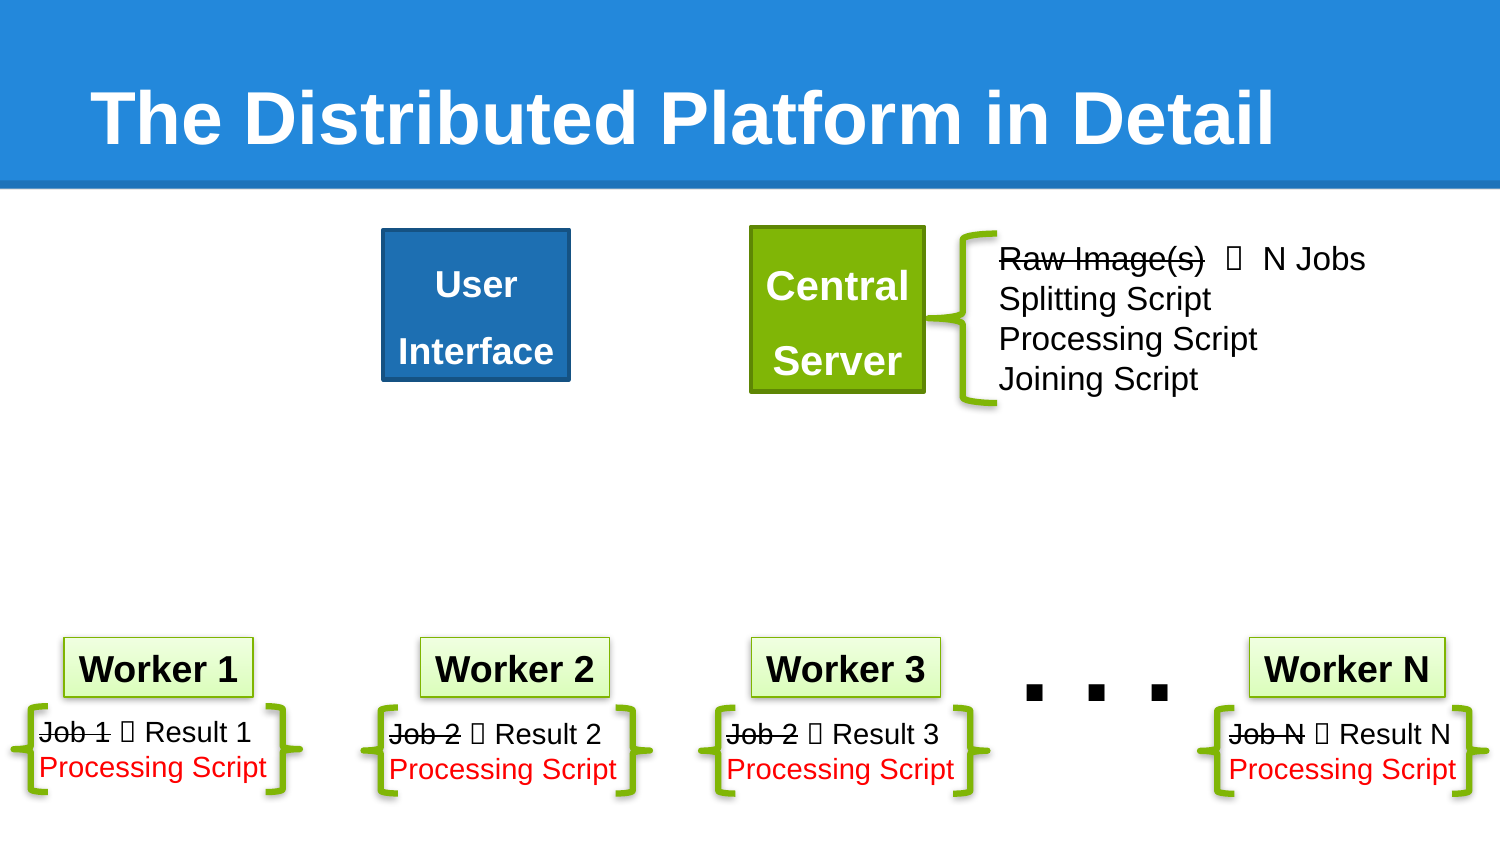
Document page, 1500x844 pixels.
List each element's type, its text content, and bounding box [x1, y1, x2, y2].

text_box [615, 704, 654, 797]
text_box Worker N [1249, 637, 1446, 698]
text_box [1196, 704, 1235, 797]
text_box Job 1  Result 1 Processing Script [50, 706, 262, 791]
text_box Worker 2 [420, 637, 610, 698]
text_box [10, 703, 48, 796]
text_box Job 2  Result 3 Processing Script [738, 707, 950, 793]
text_box Raw Image(s)  N Jobs Splitting Script Processing Script Joining Script [992, 229, 1382, 405]
text_box Central Server [749, 225, 926, 394]
text_box [926, 230, 998, 407]
text_box . . . [1004, 581, 1191, 731]
text_box [697, 704, 736, 797]
text_box User Interface [381, 228, 571, 382]
text_box [953, 704, 991, 797]
text_box [265, 703, 304, 796]
text_box Worker 1 [63, 637, 254, 698]
title The Distributed Platform in Detail [75, 33, 1425, 175]
text_box Job 2  Result 2 Processing Script [400, 707, 612, 793]
text_box Job N  Result N Processing Script [1238, 707, 1448, 793]
text_box [360, 704, 398, 797]
text_box Worker 3 [751, 637, 941, 698]
text_box [1451, 704, 1490, 797]
